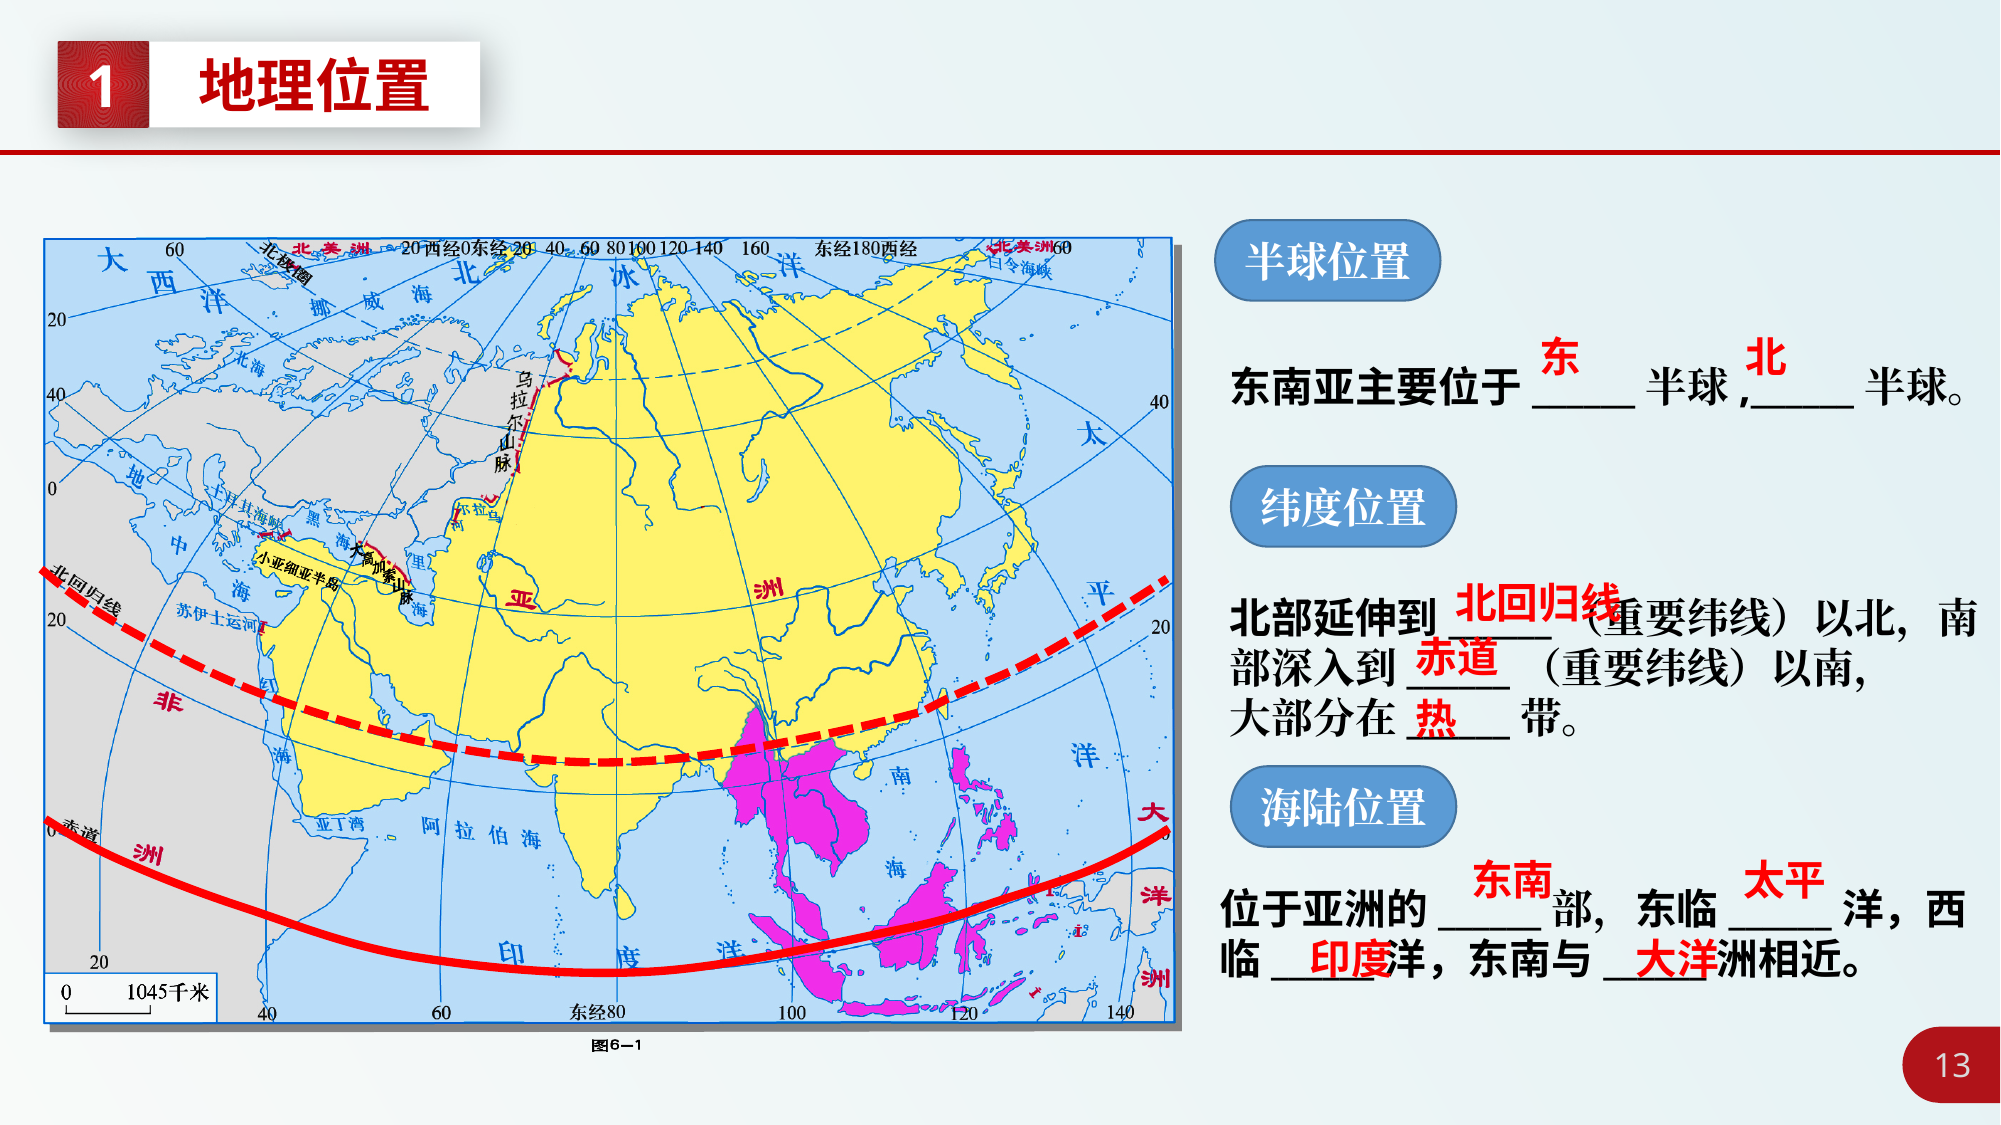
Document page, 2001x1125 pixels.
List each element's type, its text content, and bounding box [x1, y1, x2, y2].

text_box 印度 [1294, 925, 1567, 991]
text_box 太平 [1728, 846, 2000, 912]
text_box 纬度位置 [1229, 465, 1458, 548]
text_box 东 [1525, 323, 1730, 388]
text_box 赤道 [1400, 623, 1673, 685]
text_box 热 [1400, 685, 1673, 751]
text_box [0, 41, 2000, 153]
text_box 北 [1730, 323, 2000, 388]
text_box 半球位置 [1214, 219, 1442, 302]
text_box 东南 [1456, 846, 1728, 912]
text_box 东南亚主要位于______半球,______半球。 [1215, 353, 2000, 419]
text_box 位于亚洲的______部，东临______洋，西临______洋，东南与______洲相近。 [1204, 875, 1983, 1040]
text_box 大洋 [1620, 925, 1893, 991]
text_box 北回归线 [1440, 569, 1877, 634]
text_box 北部延伸到______（重要纬线）以北，南部深入到______（重要纬线）以南， 大部分在______带。 [1215, 584, 1440, 750]
picture [41, 219, 1183, 1052]
text_box 北部延伸到______（重要纬线）以北，南部深入到______（重要纬线）以南， 大部分在______带。 [1673, 584, 2000, 750]
text_box 海陆位置 [1229, 765, 1458, 848]
